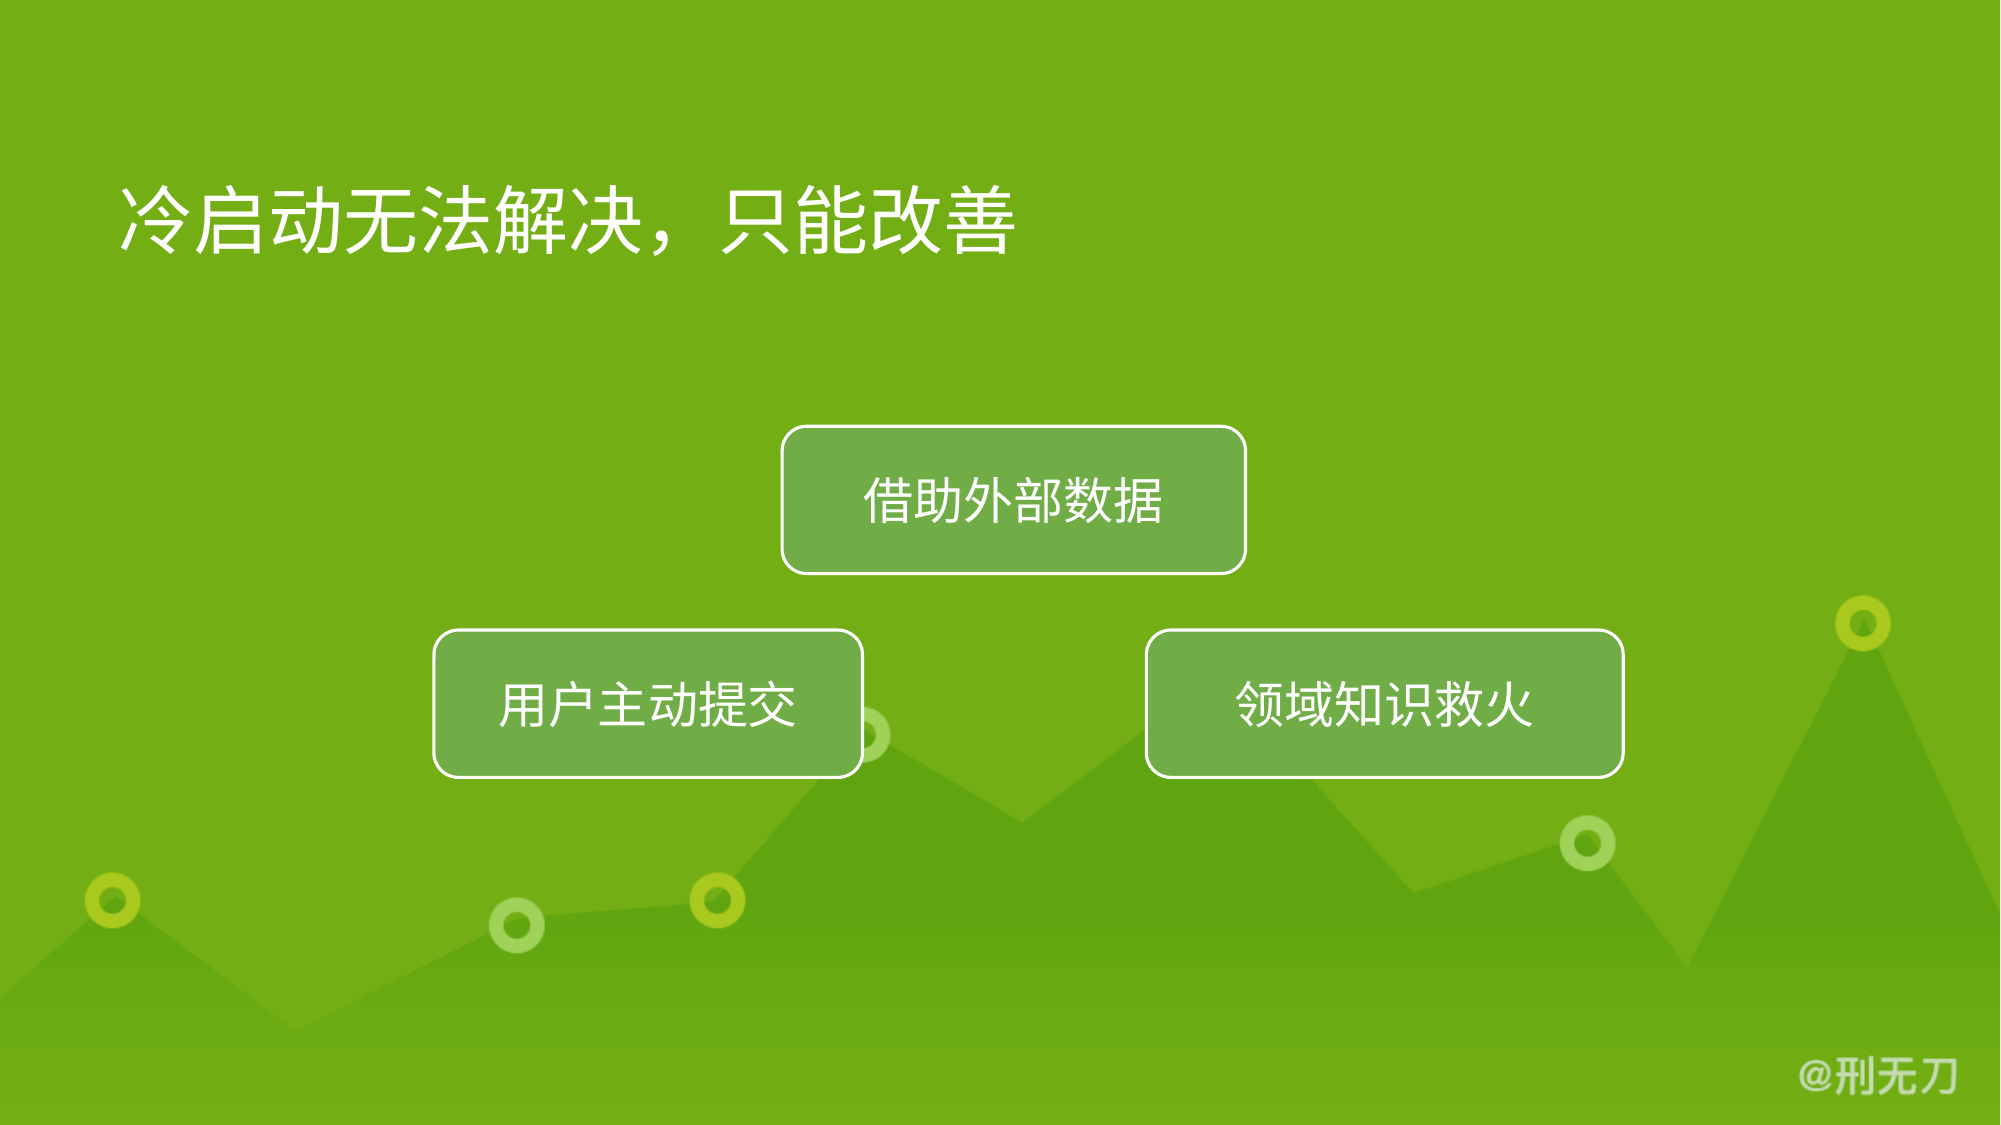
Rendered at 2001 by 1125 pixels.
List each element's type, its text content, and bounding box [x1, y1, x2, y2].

text_box 借助外部数据 [780, 424, 1248, 576]
text_box 用户主动提交 [432, 628, 865, 779]
title 冷启动无法解决，只能改善 [103, 68, 1729, 381]
picture [0, 0, 2001, 1125]
text_box 领域知识救火 [1144, 628, 1625, 779]
